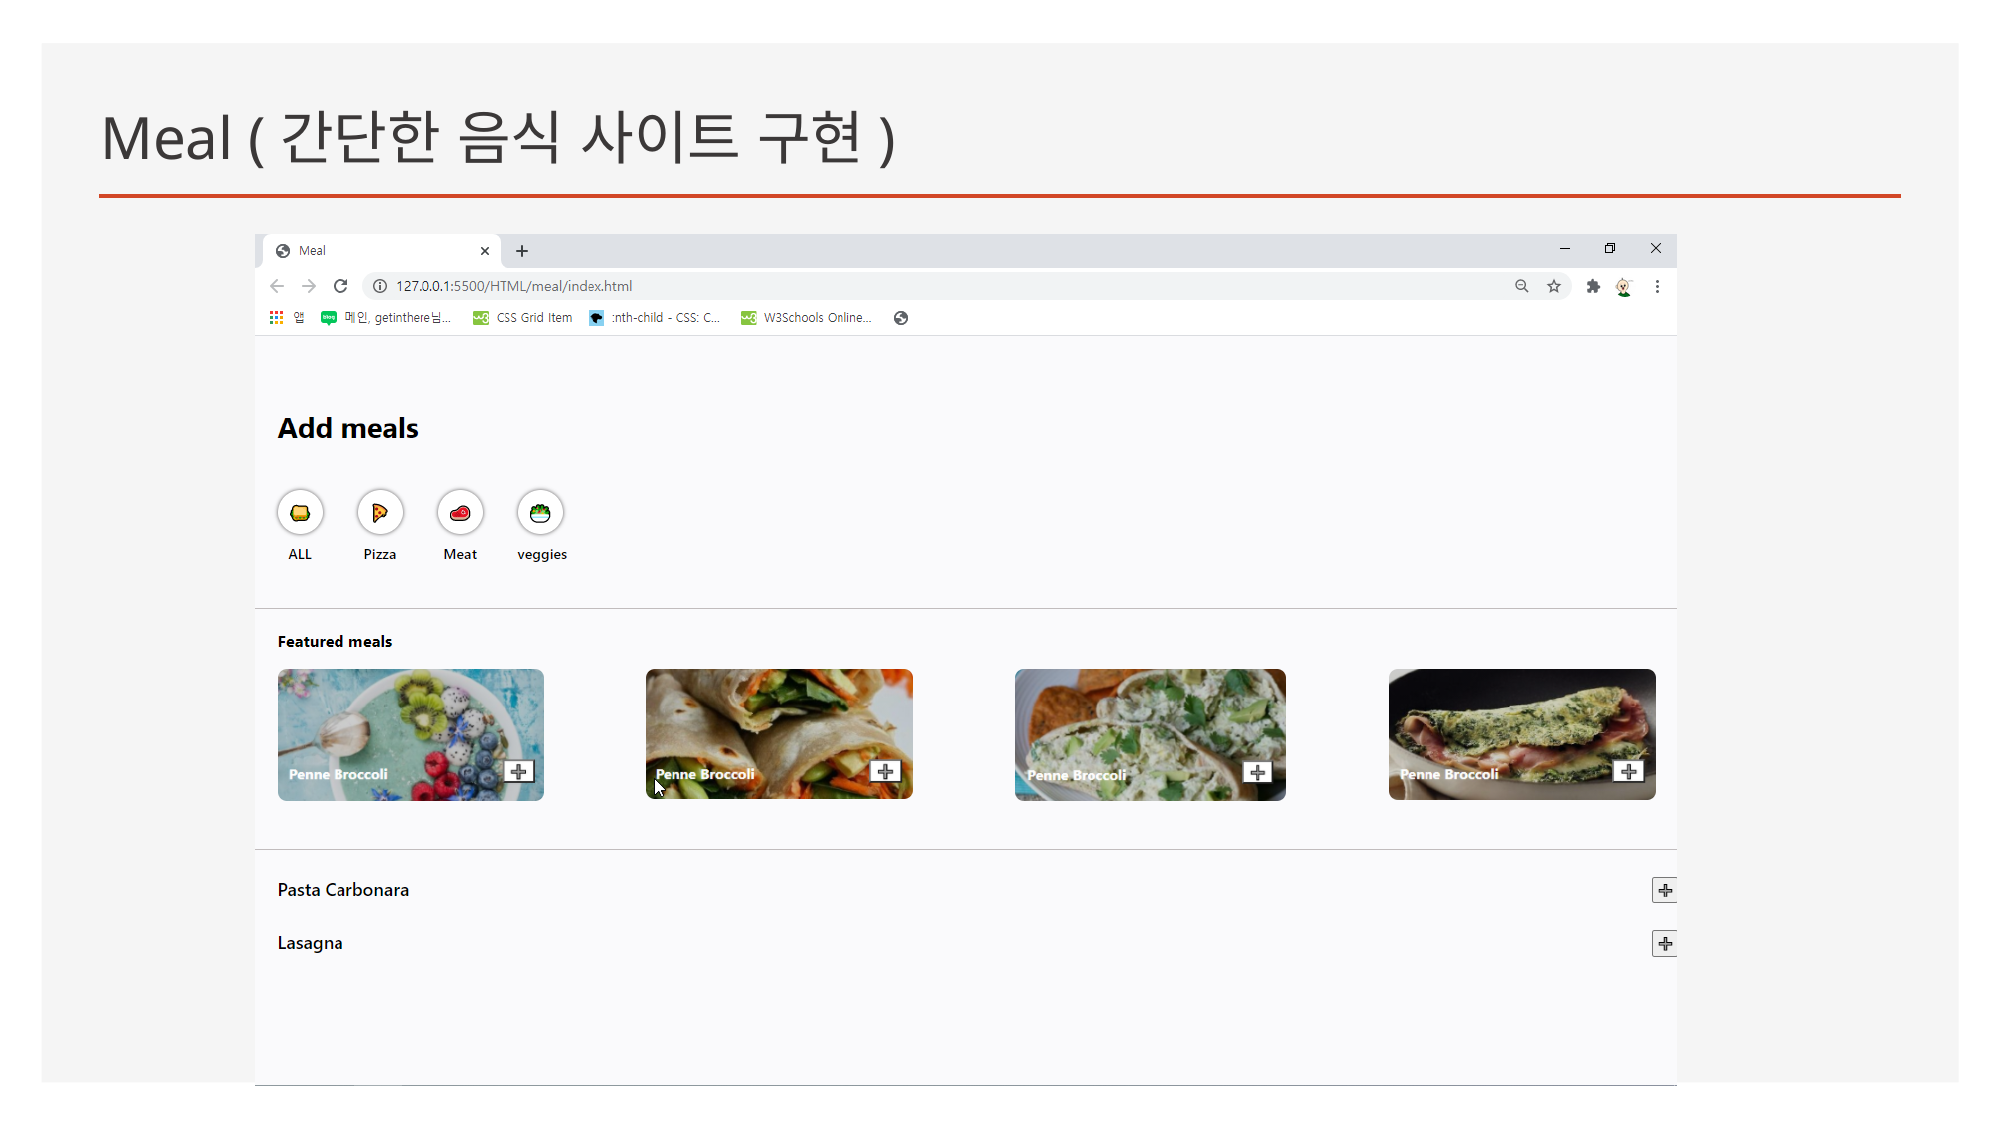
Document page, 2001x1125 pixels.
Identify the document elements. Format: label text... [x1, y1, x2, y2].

title Meal (간단한 음식 사이트 구현) [85, 73, 1499, 179]
picture [255, 234, 1677, 1086]
